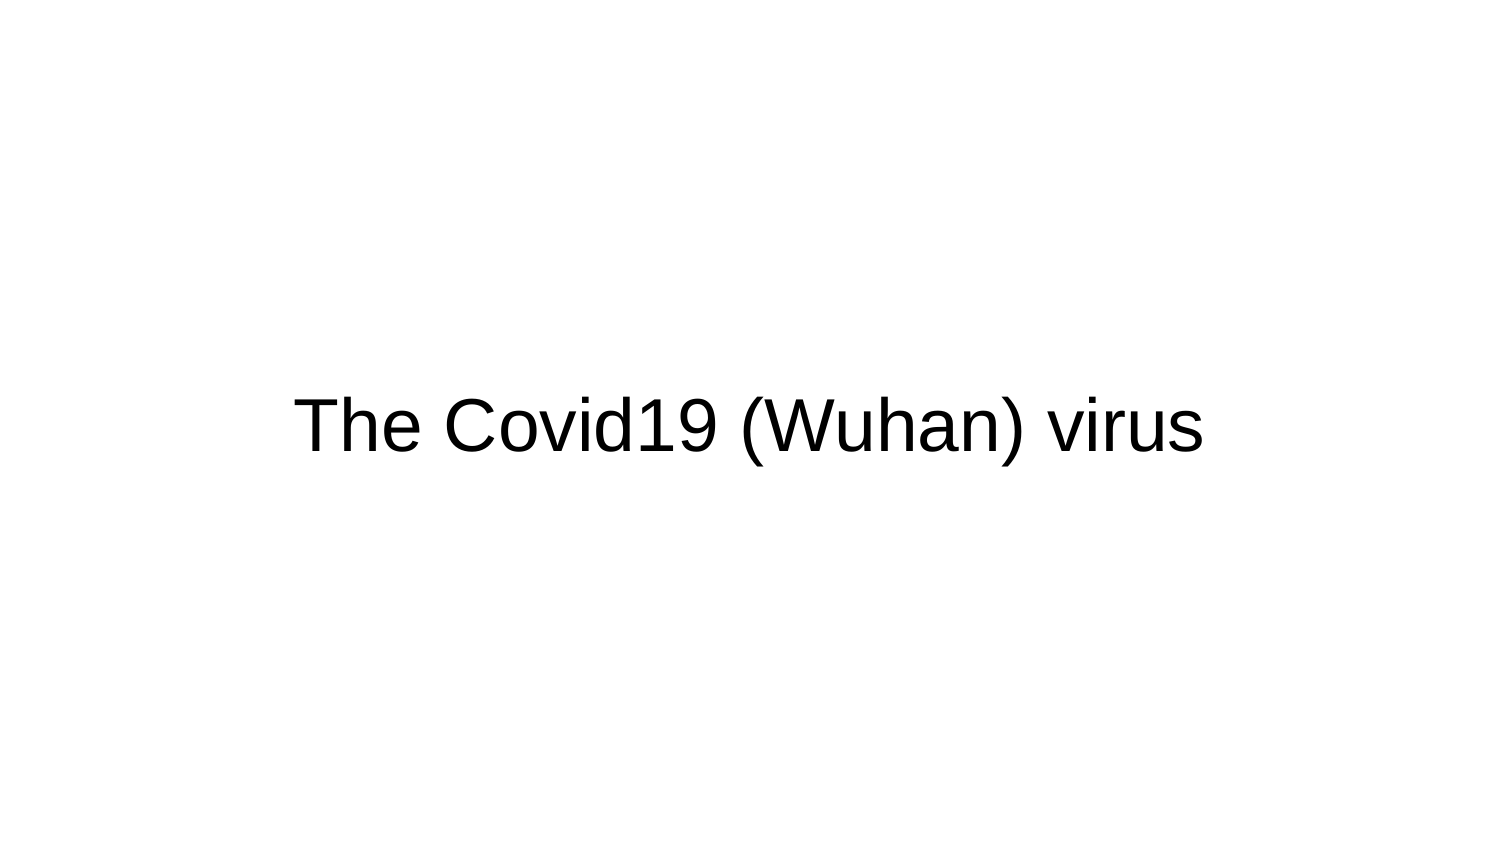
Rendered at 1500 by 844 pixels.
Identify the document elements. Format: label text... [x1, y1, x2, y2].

title The Covid19 (Wuhan) virus [51, 352, 1449, 491]
